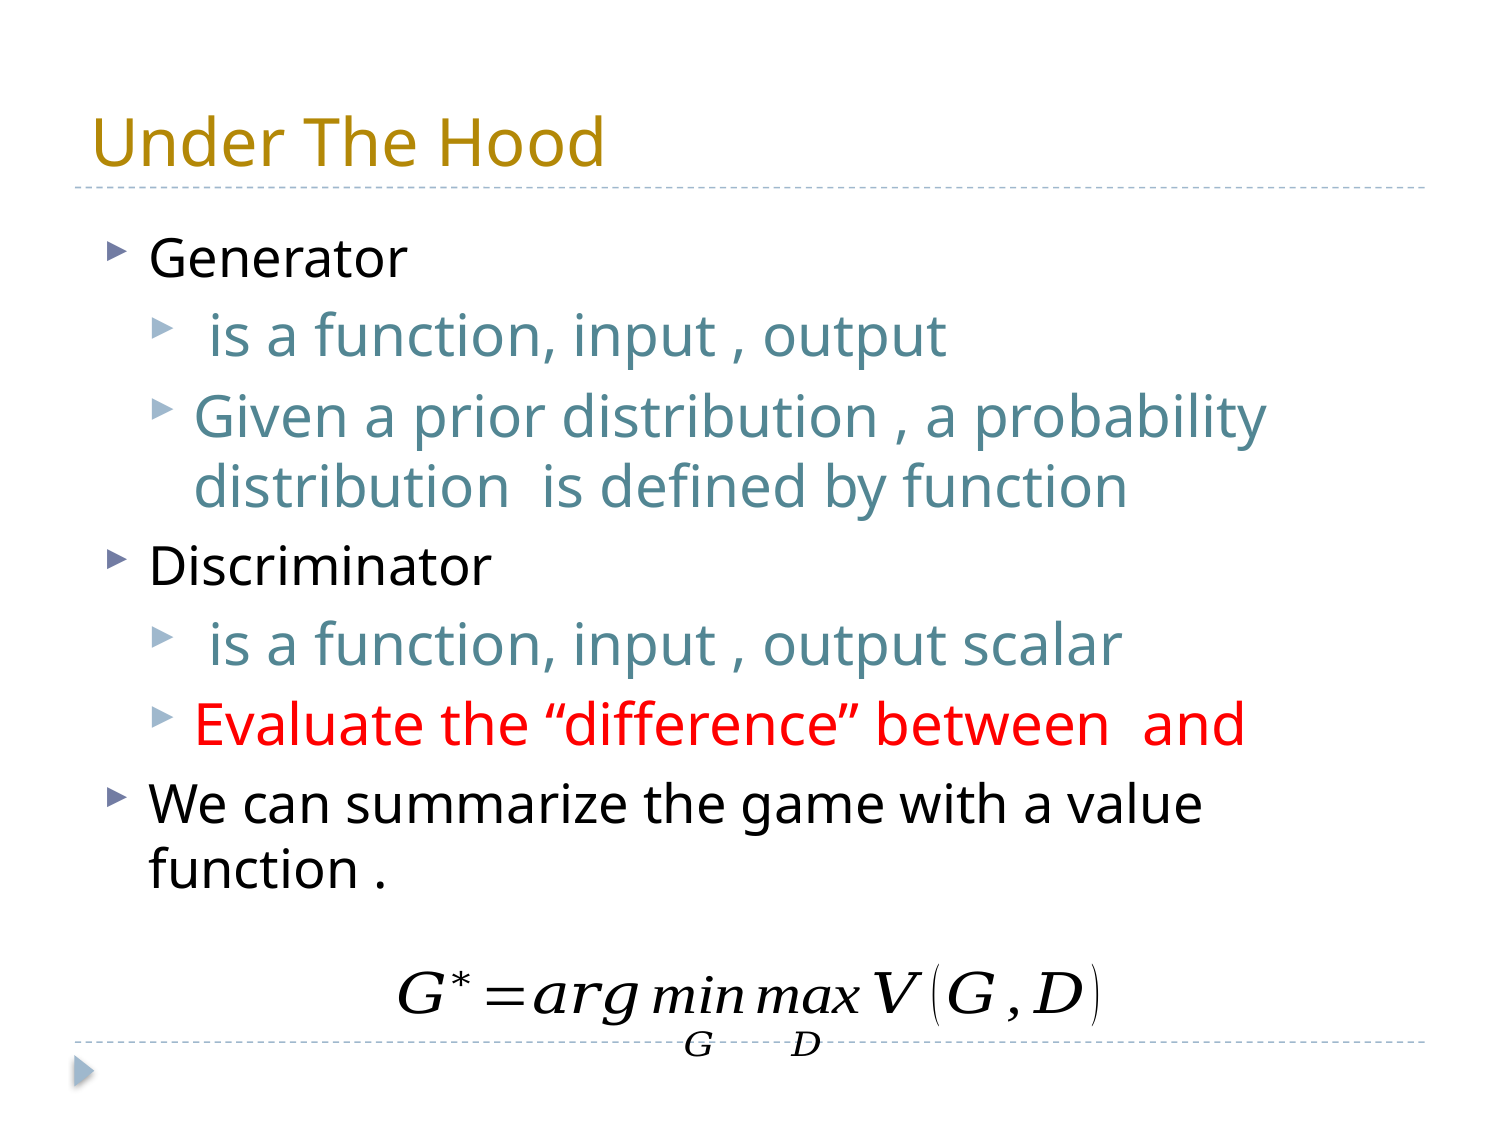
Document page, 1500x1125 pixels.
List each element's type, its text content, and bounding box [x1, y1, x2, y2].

title Under The Hood [74, 24, 1426, 188]
